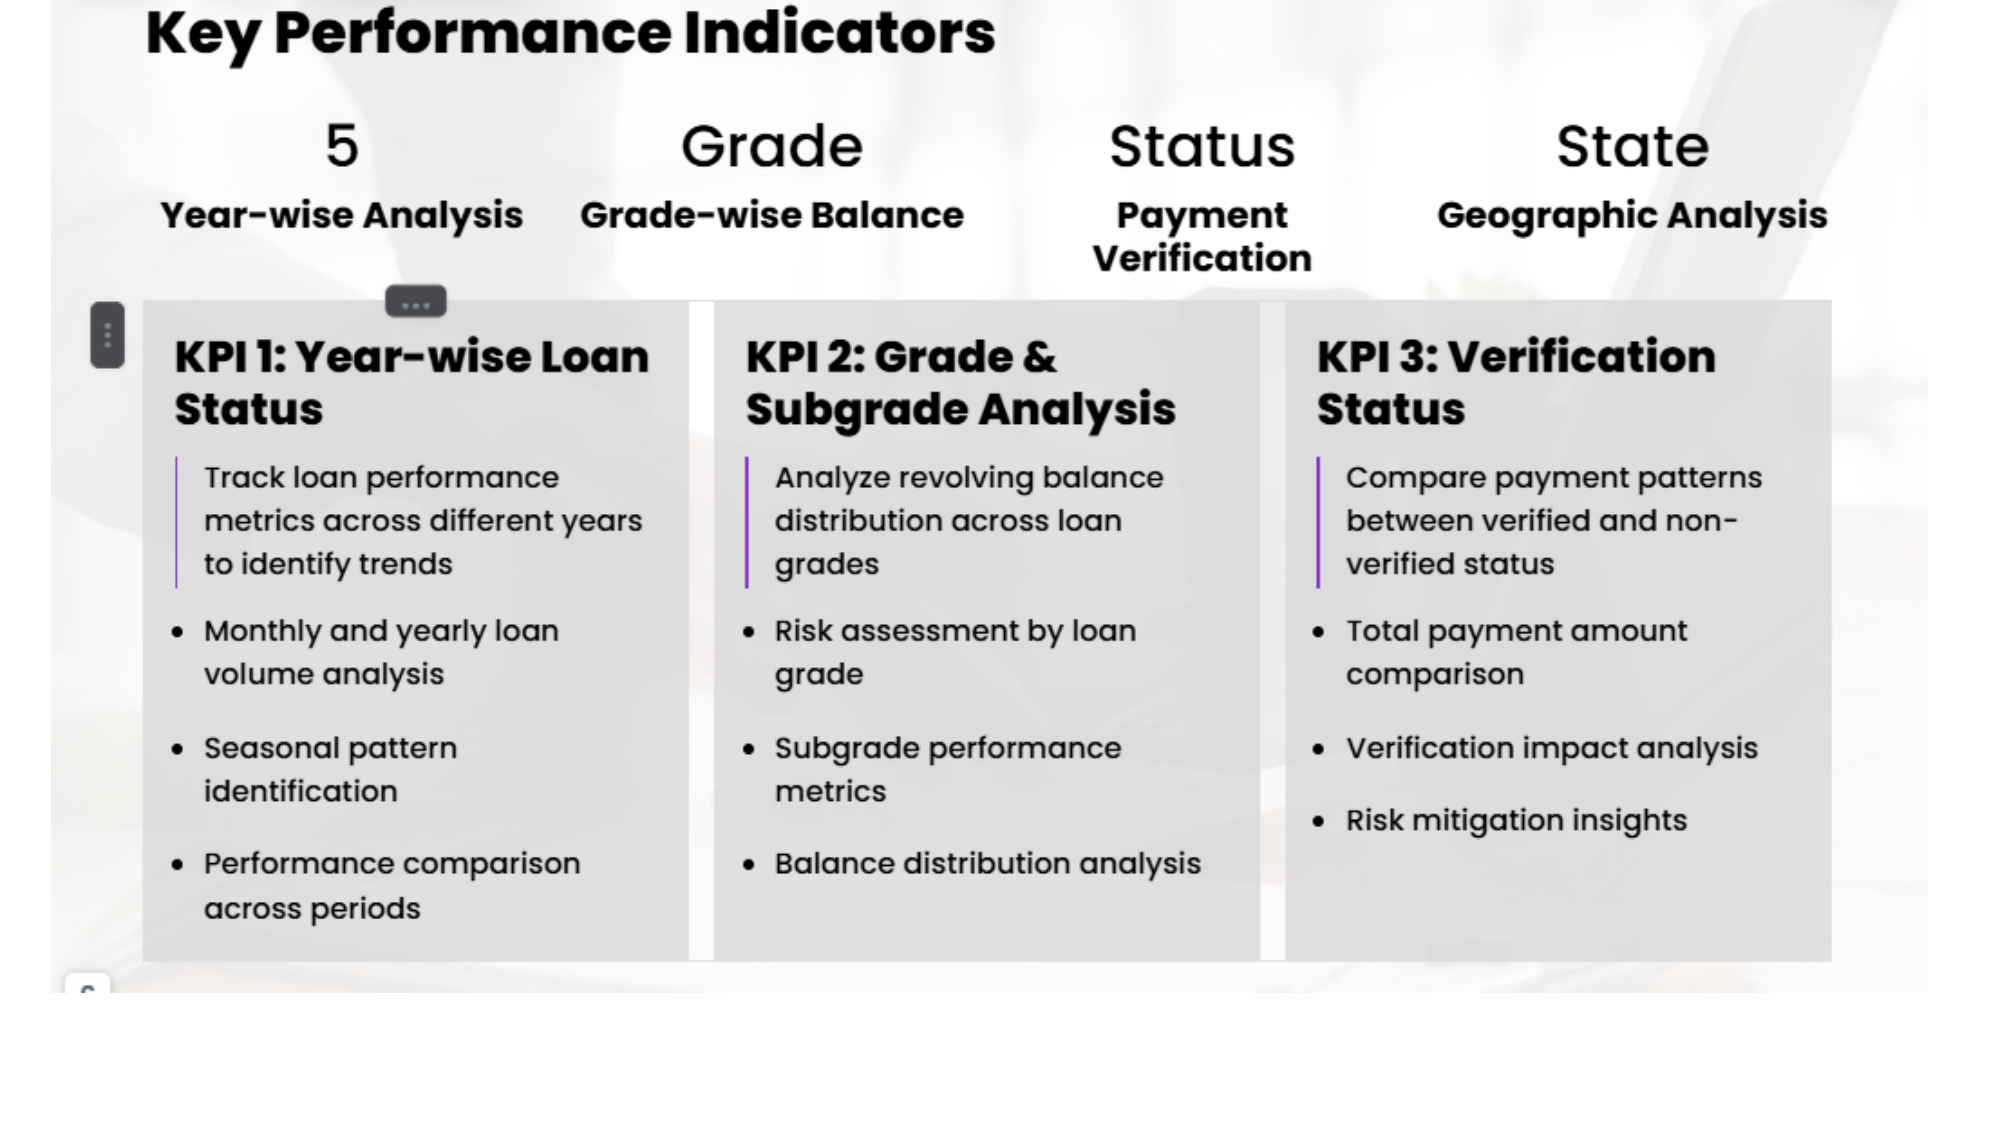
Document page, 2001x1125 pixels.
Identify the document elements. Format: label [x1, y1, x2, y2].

picture [51, 0, 1928, 993]
